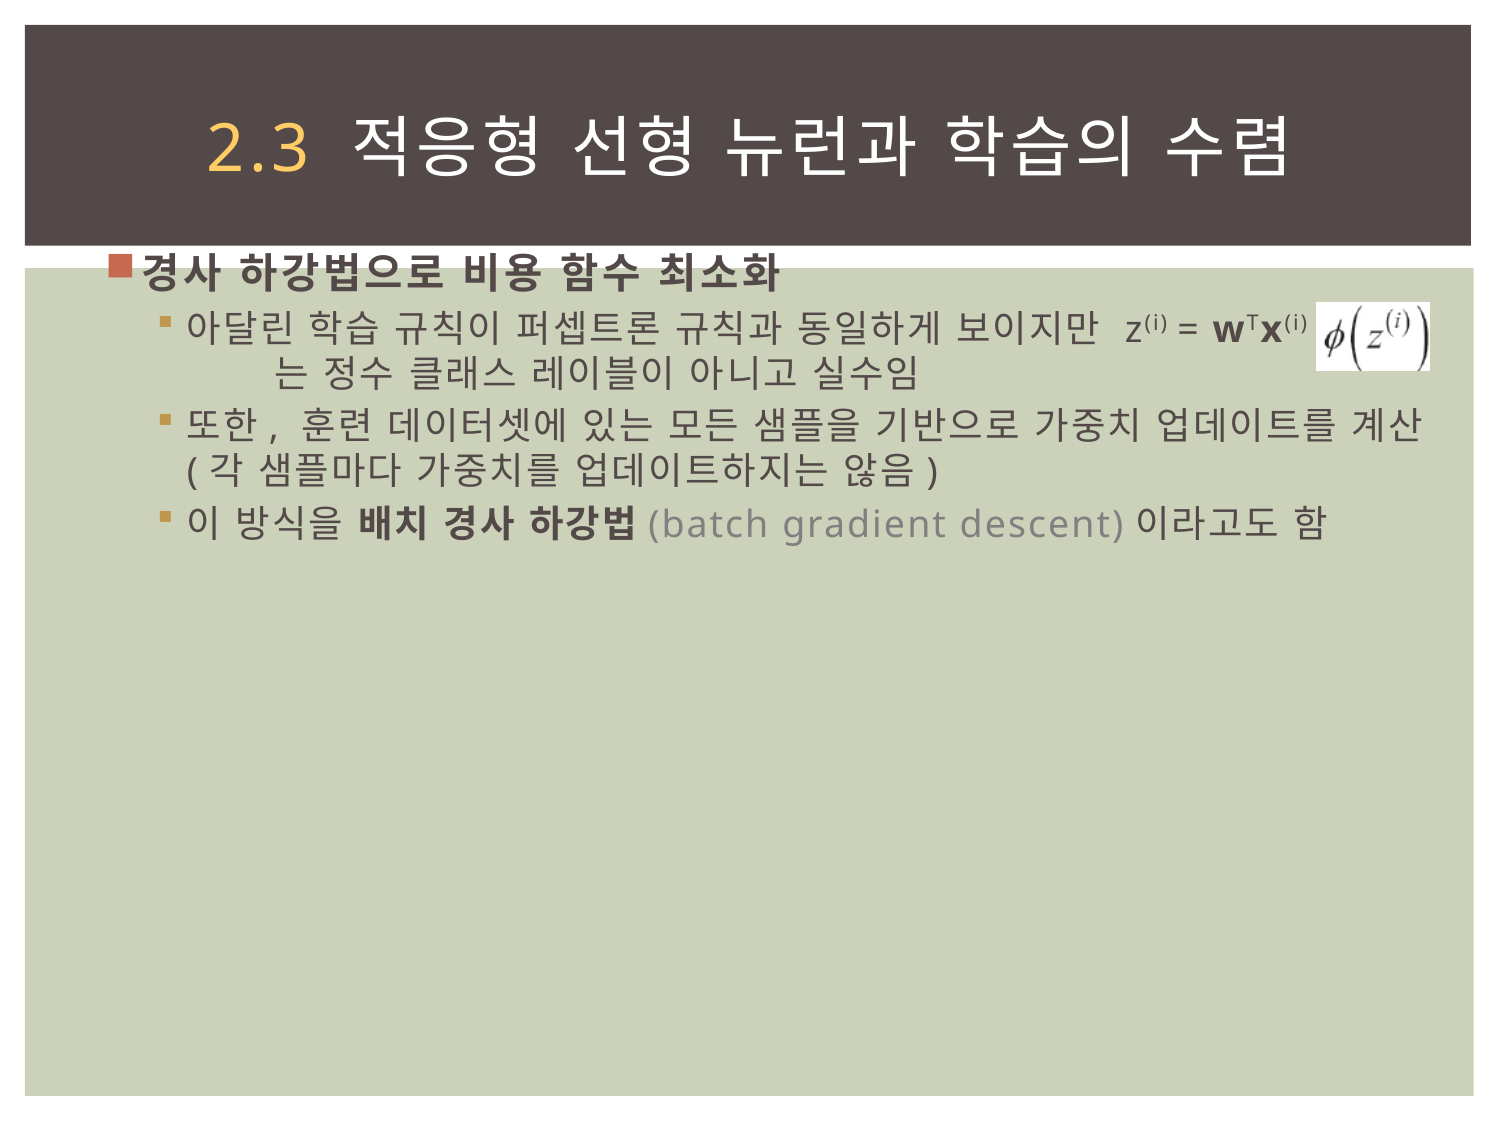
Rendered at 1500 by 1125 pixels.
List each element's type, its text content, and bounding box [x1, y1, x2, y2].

picture [1316, 302, 1430, 371]
list 경사 하강법으로 비용 함수 최소화 아달린 학습 규칙이 퍼셉트론 규칙과 동일하게 보이지만 z(i) = wTx(i)인 는 정수 클래스 레이블이 아니고 실수임 또한, 훈련 데이터셋에 있는 모든 샘플을 기반으로 가중치 업데이트를 계산(각 샘플마다 가중치를 업데이트하지는 않음) 이 방식을 배치 경사 하강법(batch gradient descent)이라고도 함 [81, 239, 1440, 1054]
title 2.3 적응형 선형 뉴런과 학습의 수렴 [62, 58, 1438, 232]
